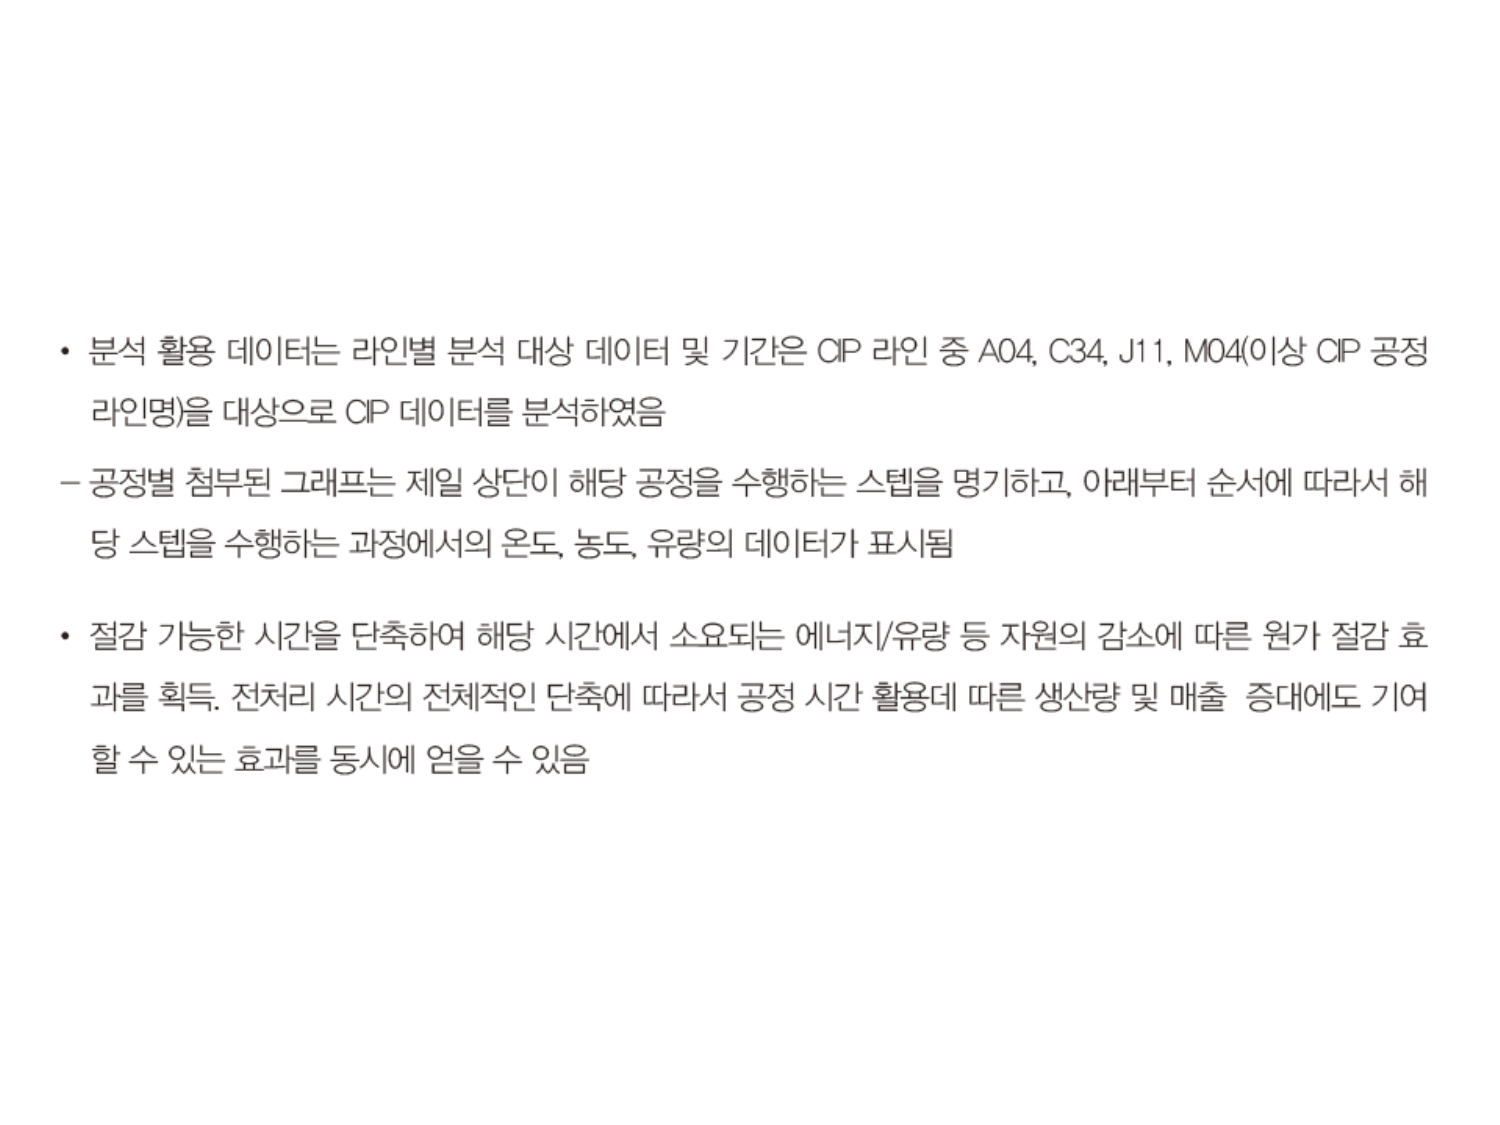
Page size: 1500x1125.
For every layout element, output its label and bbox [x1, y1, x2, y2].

picture [47, 328, 1453, 797]
